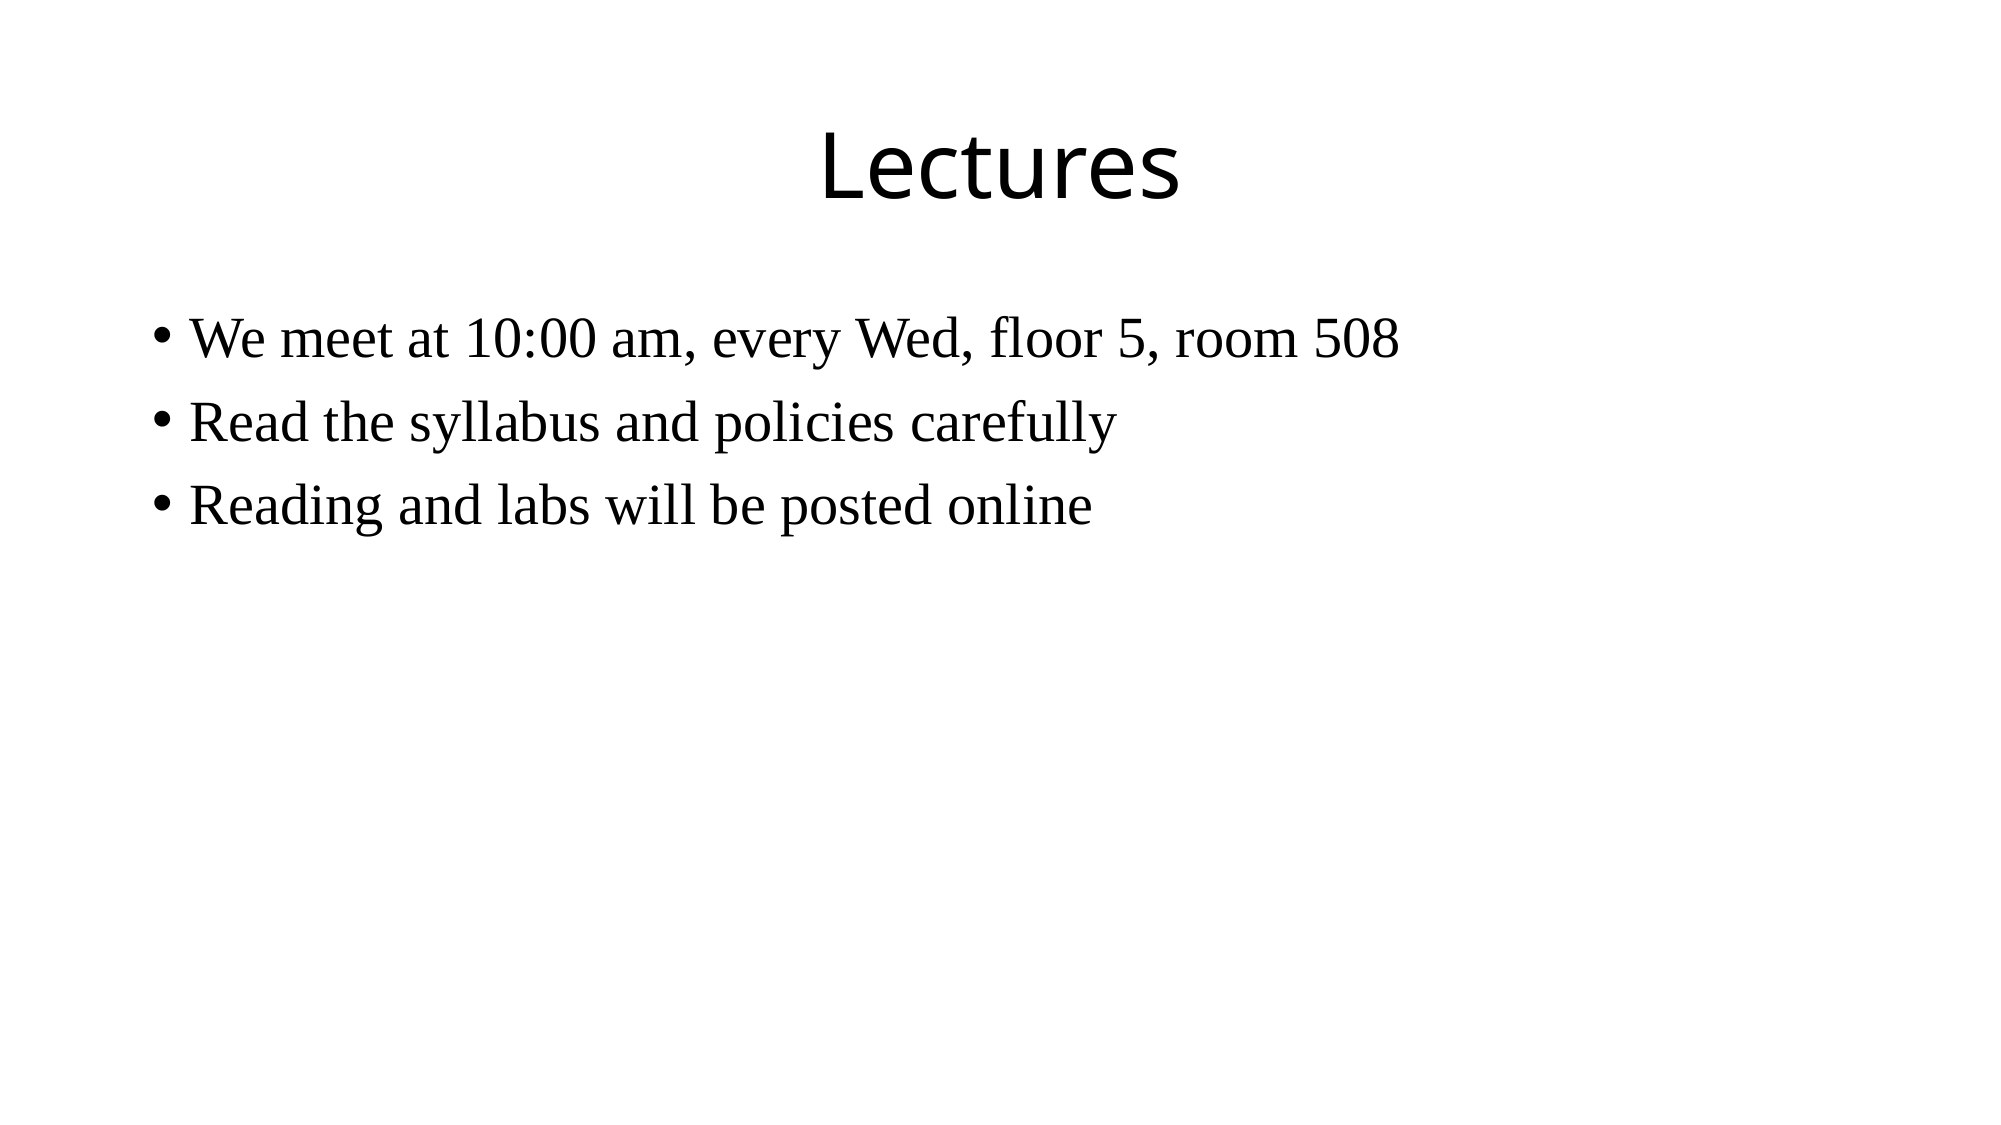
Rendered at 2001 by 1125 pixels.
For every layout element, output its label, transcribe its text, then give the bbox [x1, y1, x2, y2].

list We meet at 10:00 am, every Wed, floor 5, room 508 Read the syllabus and policies carefully Reading and labs will be posted online [137, 299, 1863, 1014]
title Lectures [137, 59, 1863, 278]
